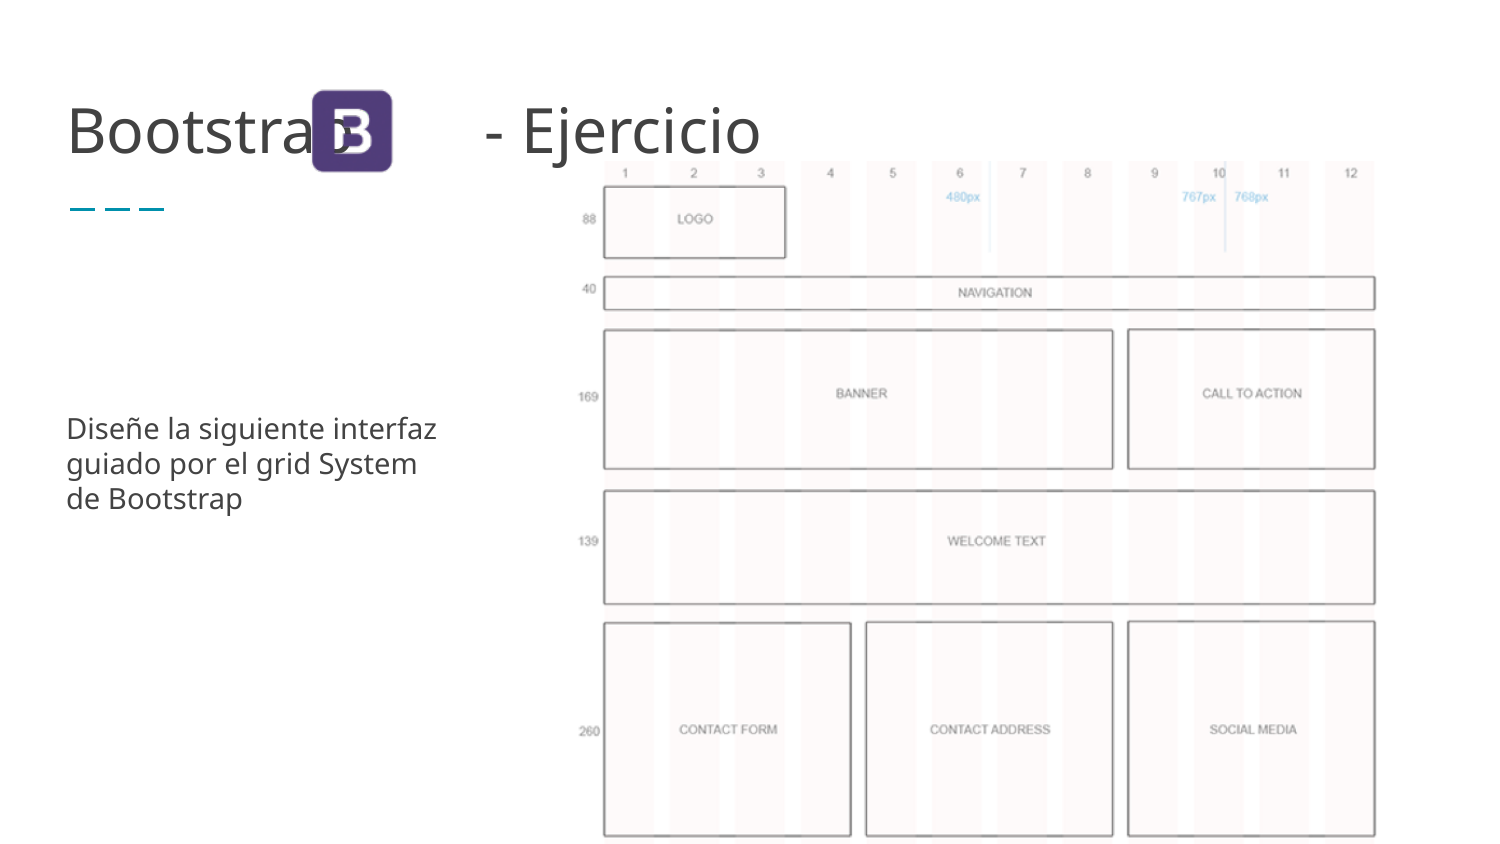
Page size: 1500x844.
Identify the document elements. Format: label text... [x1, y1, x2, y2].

title Bootstrap - Ejercicio [51, 61, 1449, 182]
picture [302, 86, 403, 182]
picture [572, 161, 1407, 844]
text_box Diseñe la siguiente interfaz guiado por el grid System de Bootstrap [51, 395, 454, 530]
